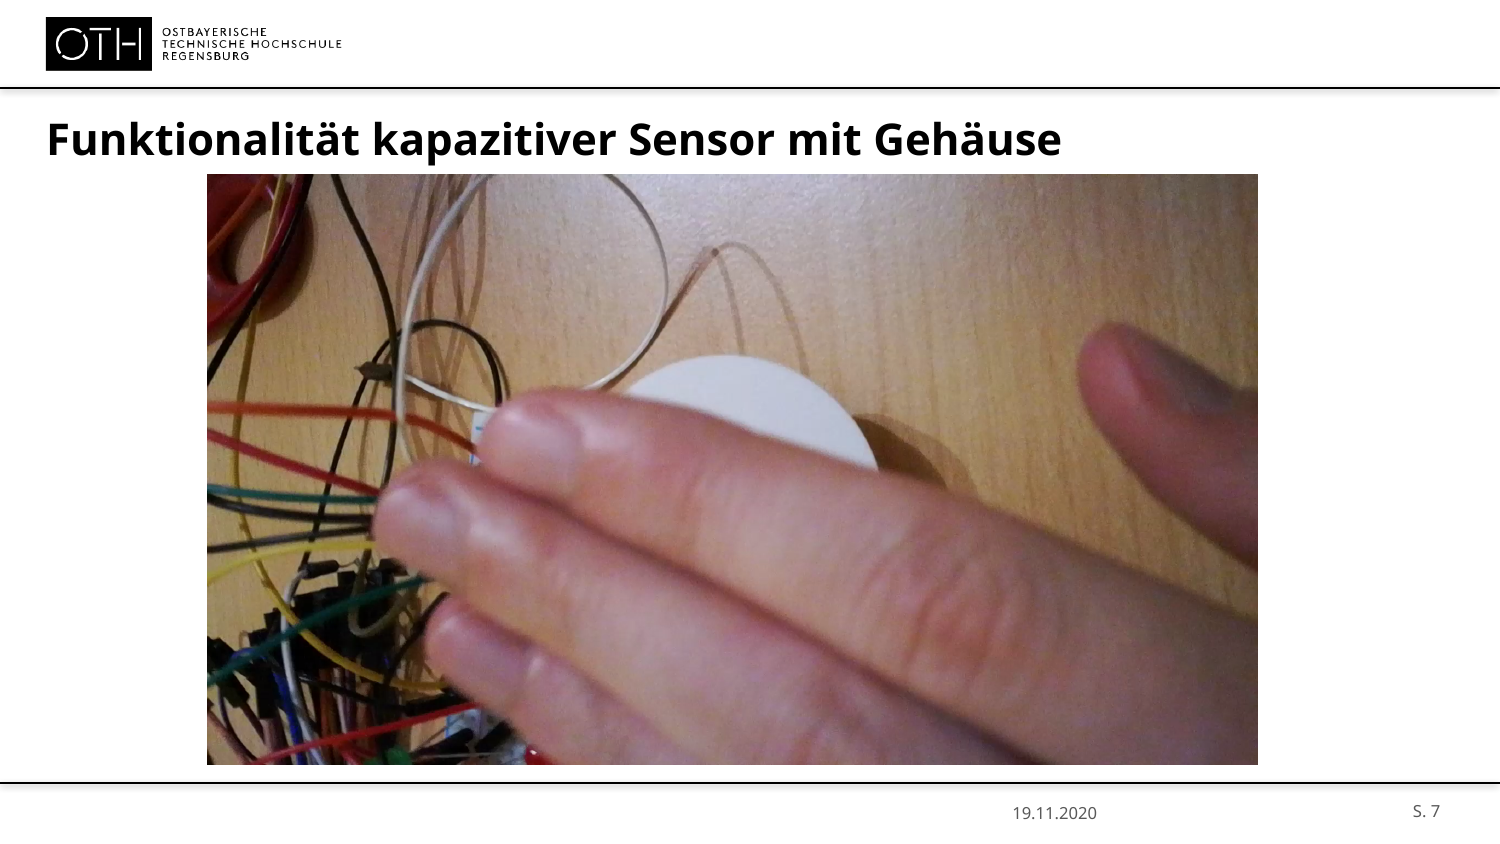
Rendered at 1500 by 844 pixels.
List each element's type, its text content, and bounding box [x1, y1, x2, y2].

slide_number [784, 782, 1325, 844]
list Funktionalität kapazitiver Sensor mit Gehäuse [46, 98, 1452, 179]
slide_number S. 7 [1321, 782, 1452, 843]
picture [45, 17, 413, 71]
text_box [206, 173, 1259, 766]
